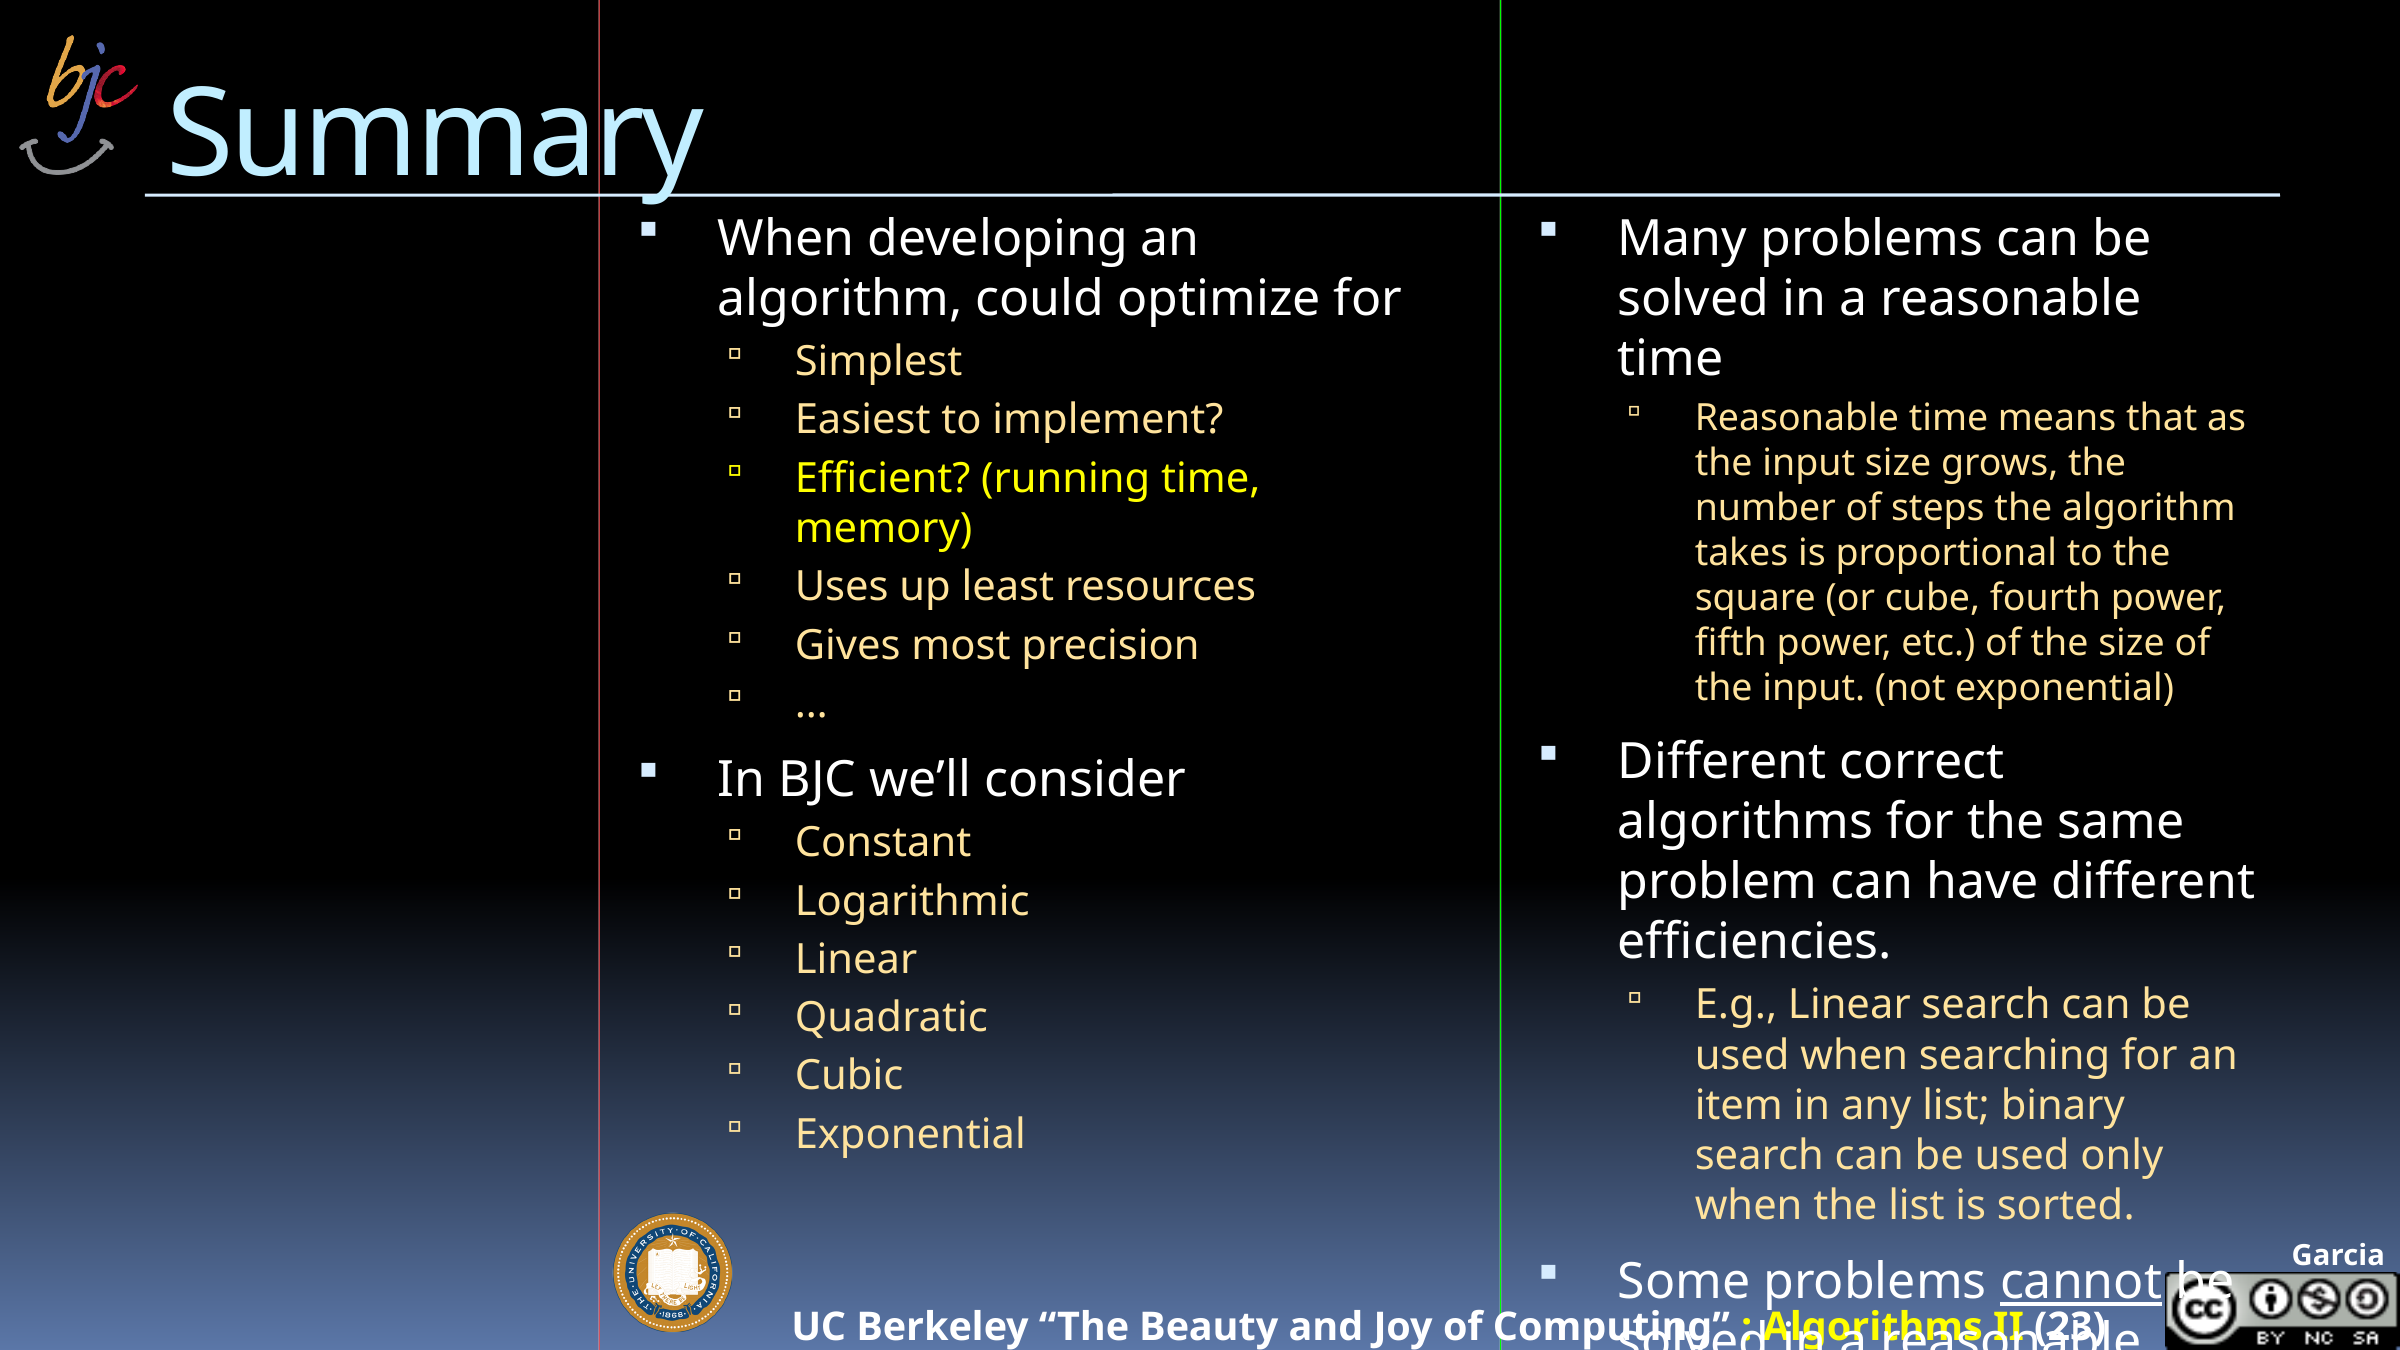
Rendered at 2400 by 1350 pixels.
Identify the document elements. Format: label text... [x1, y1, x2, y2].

list When developing an algorithm, could optimize for Simplest Easiest to implement? Efficient? (running time, memory) Uses up least resources Gives most precision … In BJC we’ll consider Constant Logarithmic Linear Quadratic Cubic Exponential [599, 194, 1438, 1240]
picture [0, 0, 2400, 1350]
title Summary [144, 41, 2288, 192]
list Many problems can be solved in a reasonable time Reasonable time means that as the input size grows, the number of steps the algorithm takes is proportional to the square (or cube, fourth power, fifth power, etc.) of the size of the input. (not exponential) Different correct algorithms for the same problem can have different efficiencies. E.g., Linear search can be used when searching for an item in any list; binary search can be used only when the list is sorted. Some problems cannot be solved in a reasonable time, even for small input sizes. [1499, 194, 2283, 1240]
